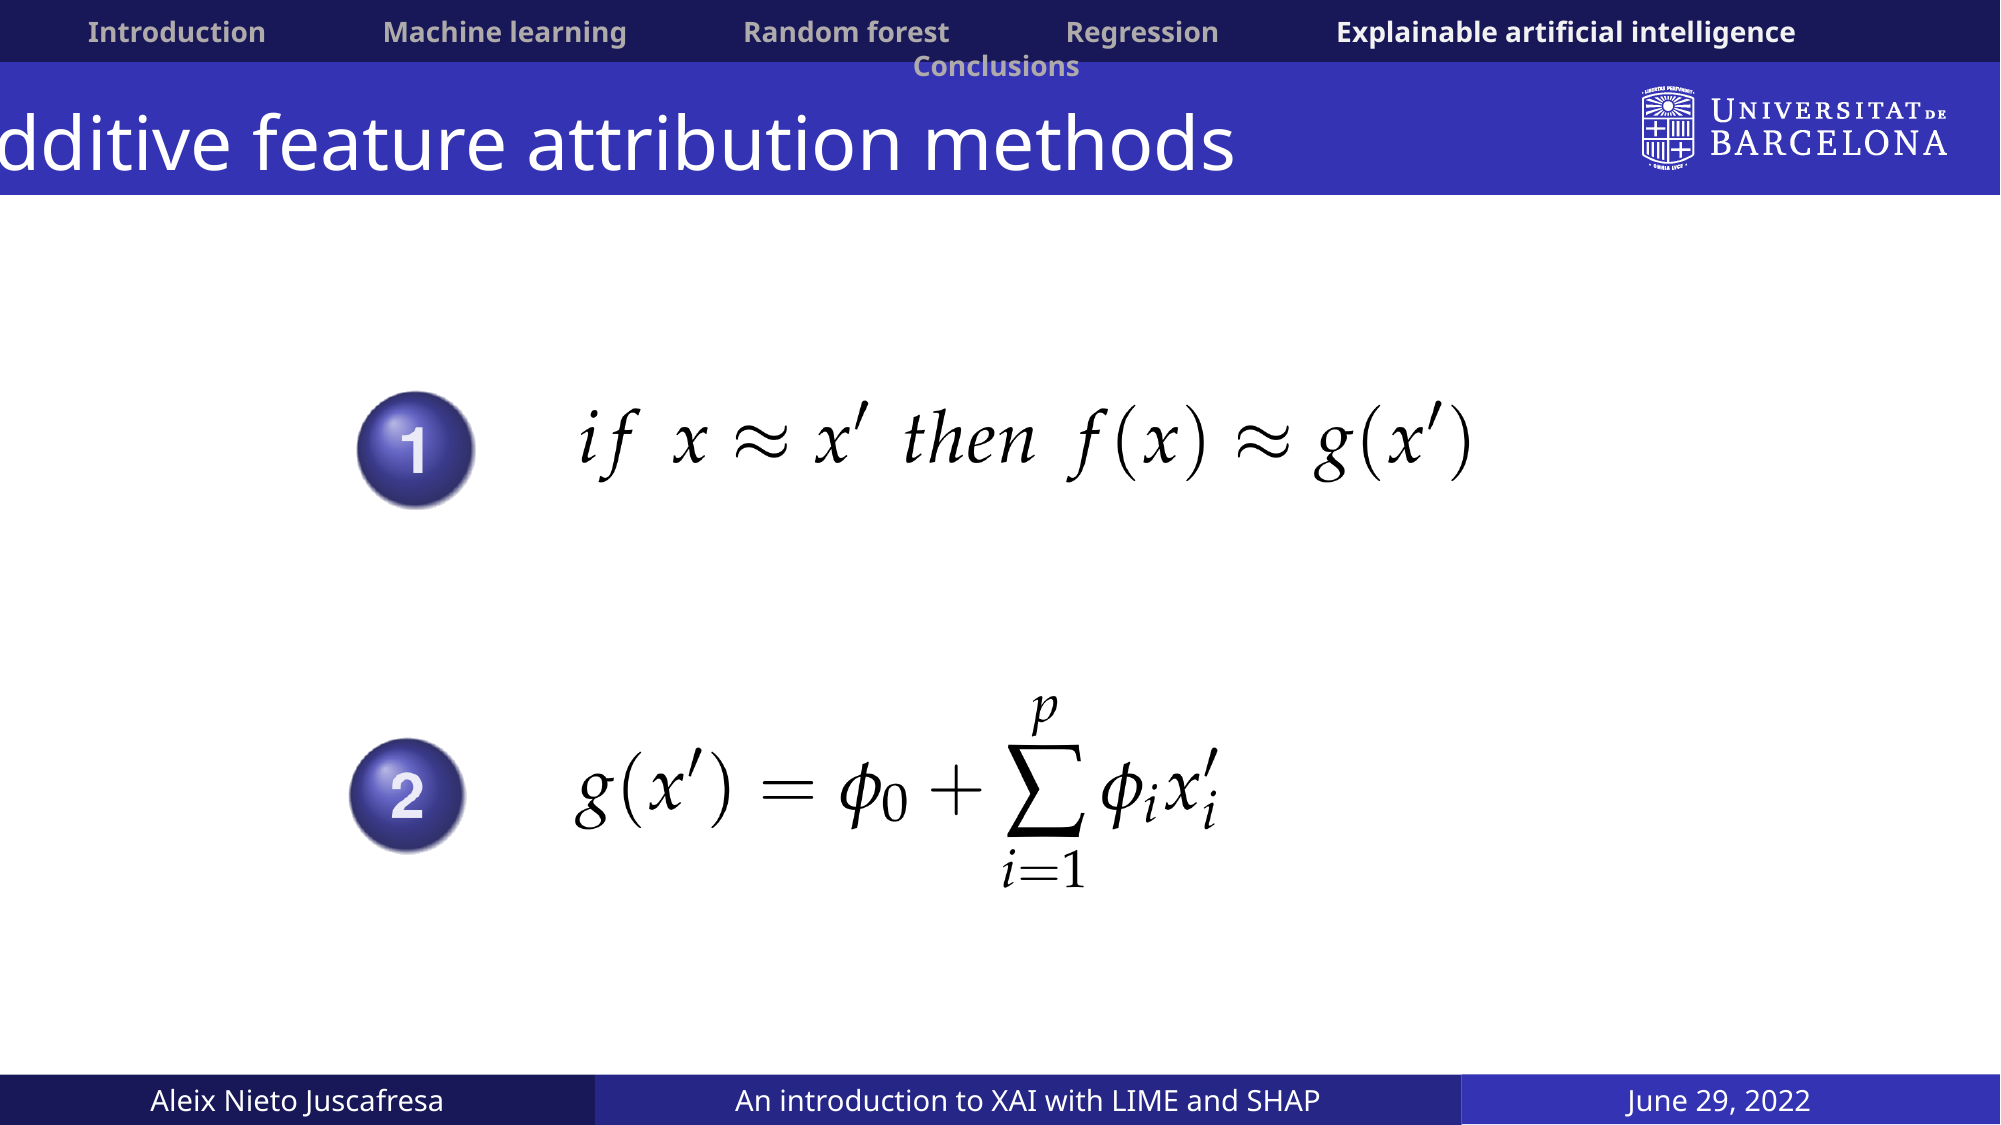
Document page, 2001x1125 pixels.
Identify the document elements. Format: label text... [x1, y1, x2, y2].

picture [1633, 79, 1956, 177]
text_box Additive feature attribution methods [0, 90, 1252, 193]
slide_number Aleix Nieto Juscafresa [0, 1074, 594, 1125]
footer An introduction to XAI with LIME and SHAP [594, 1074, 1462, 1125]
picture [559, 388, 1476, 496]
picture [340, 371, 503, 553]
text_box [0, 0, 2000, 62]
picture [559, 692, 1221, 897]
text_box [0, 62, 2000, 195]
picture [326, 676, 481, 886]
text_box Introduction Machine learning Random forest Regression Explainable artificial intelligence Conclusions [0, 6, 1997, 90]
